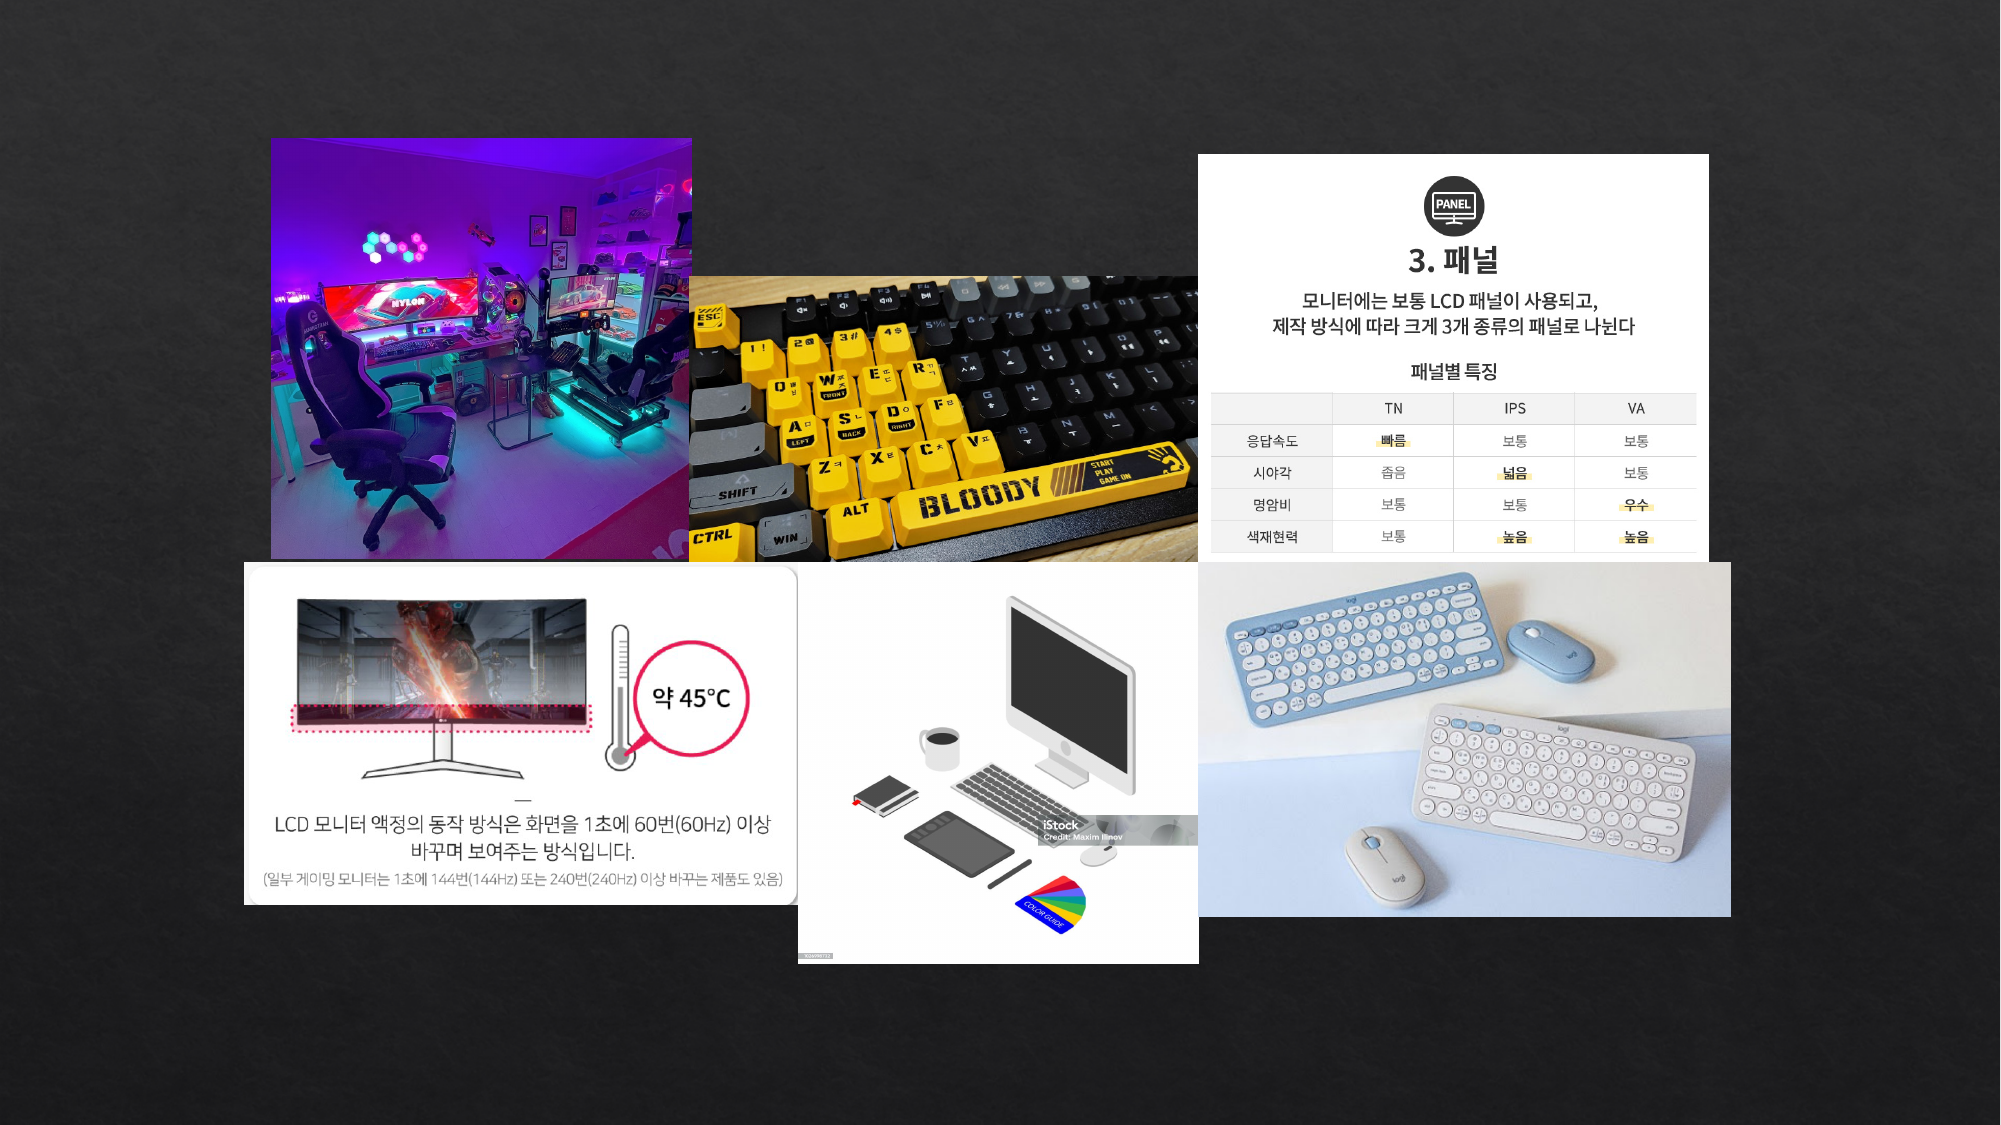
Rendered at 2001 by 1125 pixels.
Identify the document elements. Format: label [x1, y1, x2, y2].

picture [244, 138, 1732, 964]
